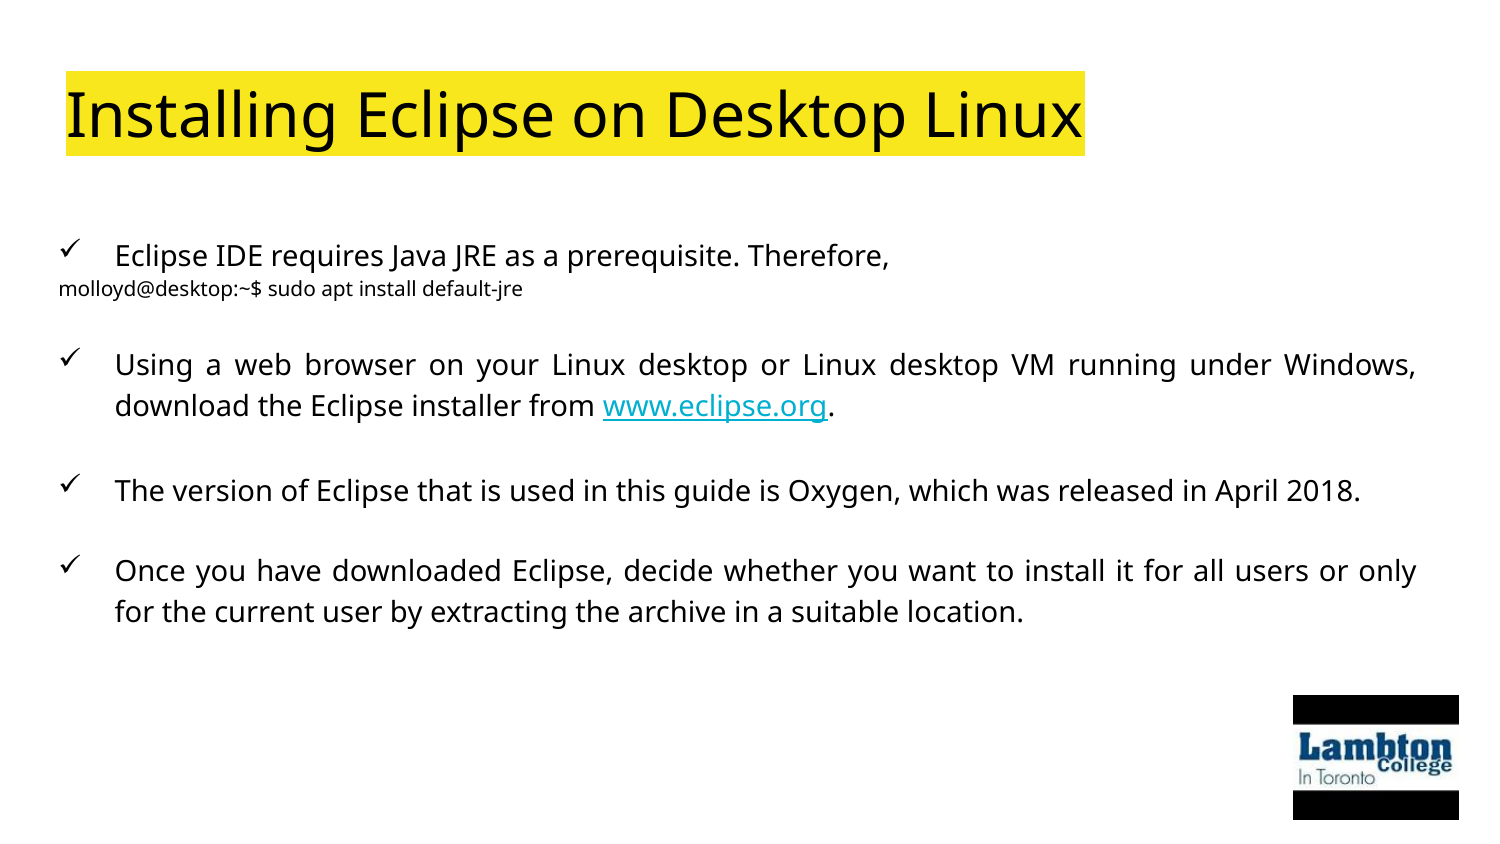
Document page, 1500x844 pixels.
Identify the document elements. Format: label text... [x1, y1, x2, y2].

title Installing Eclipse on Desktop Linux [51, 60, 1449, 155]
picture [1293, 694, 1459, 820]
list Eclipse IDE requires Java JRE as a prerequisite. Therefore, molloyd@desktop:~$ sudo apt install default-jre Using a web browser on your Linux desktop or Linux desktop VM running under Windows, download the Eclipse installer from www.eclipse.org. The version of Eclipse that is used in this guide is Oxygen, which was released in April 2018. Once you have downloaded Eclipse, decide whether you want to install it for all users or only for the current user by extracting the archive in a suitable location. [24, 217, 1433, 844]
